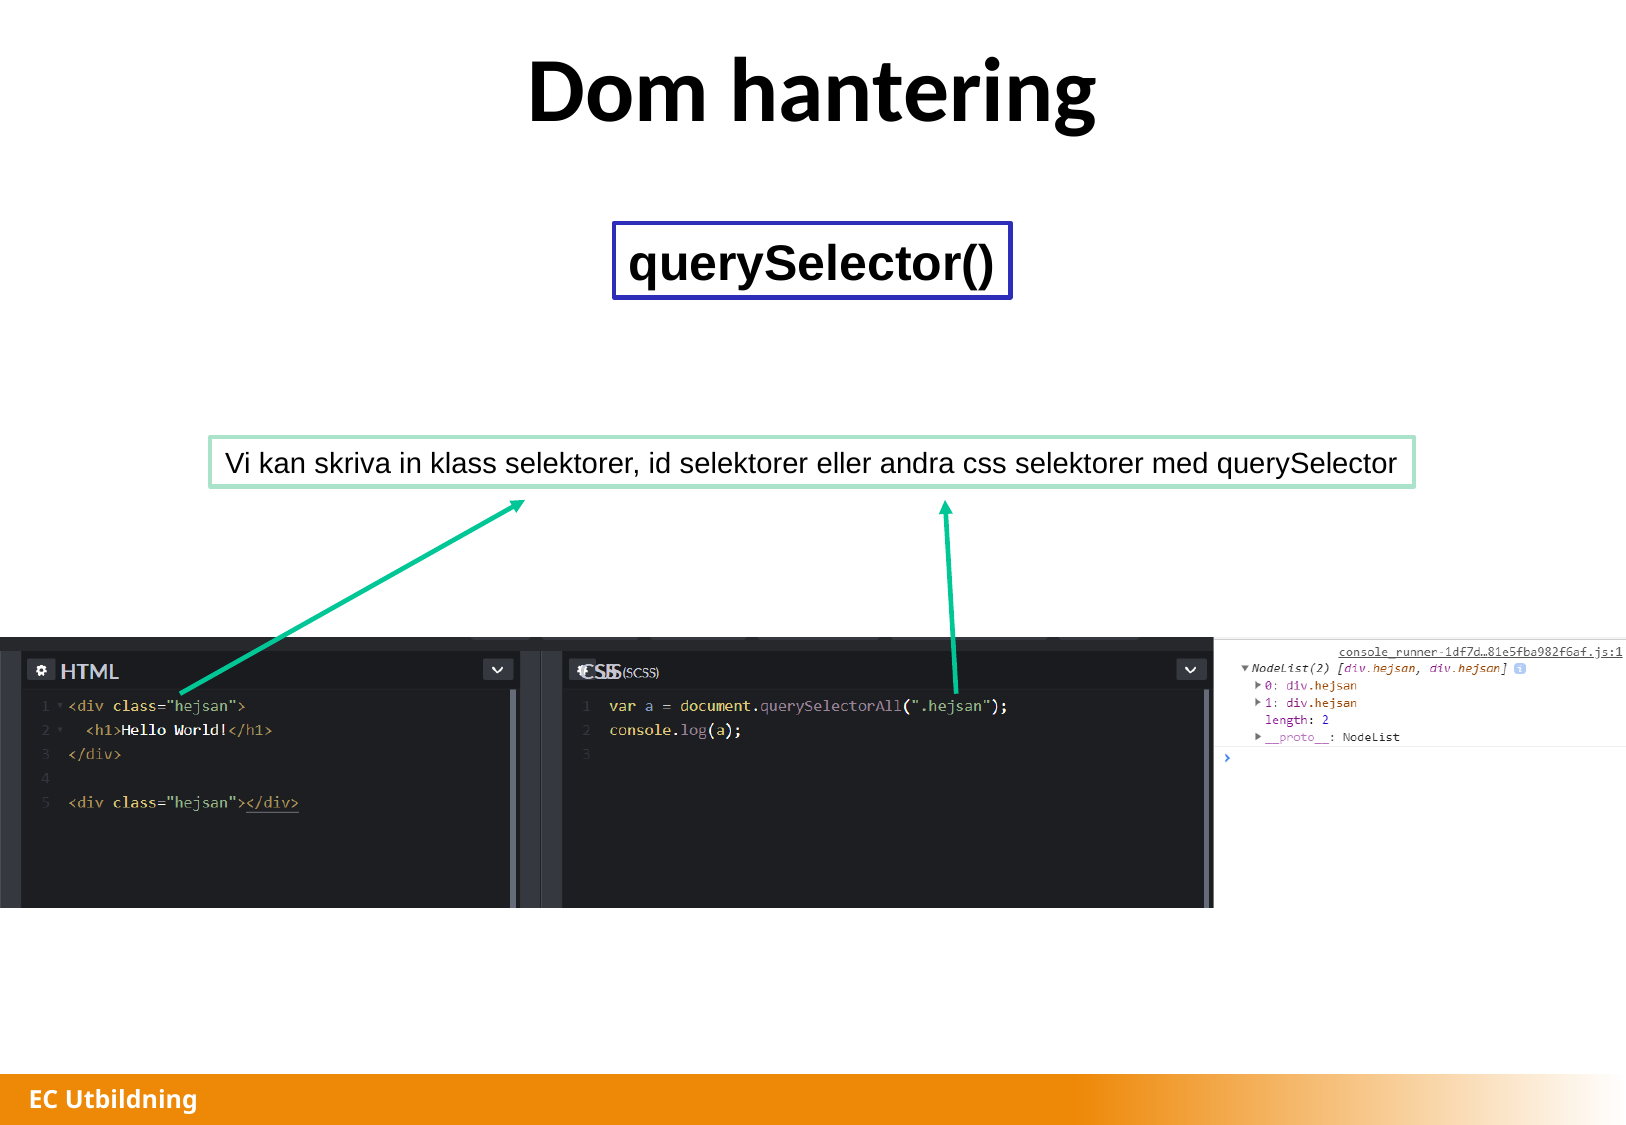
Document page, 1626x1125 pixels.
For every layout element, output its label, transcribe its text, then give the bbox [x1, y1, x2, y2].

title Dom hantering [73, 19, 1552, 149]
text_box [944, 499, 957, 694]
picture [0, 637, 1626, 908]
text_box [179, 499, 526, 694]
text_box querySelector() [612, 221, 1013, 300]
text_box EC Utbildning [28, 1083, 551, 1114]
text_box Vi kan skriva in klass selektorer, id selektorer eller andra css selektorer med querySelector [208, 435, 1416, 489]
